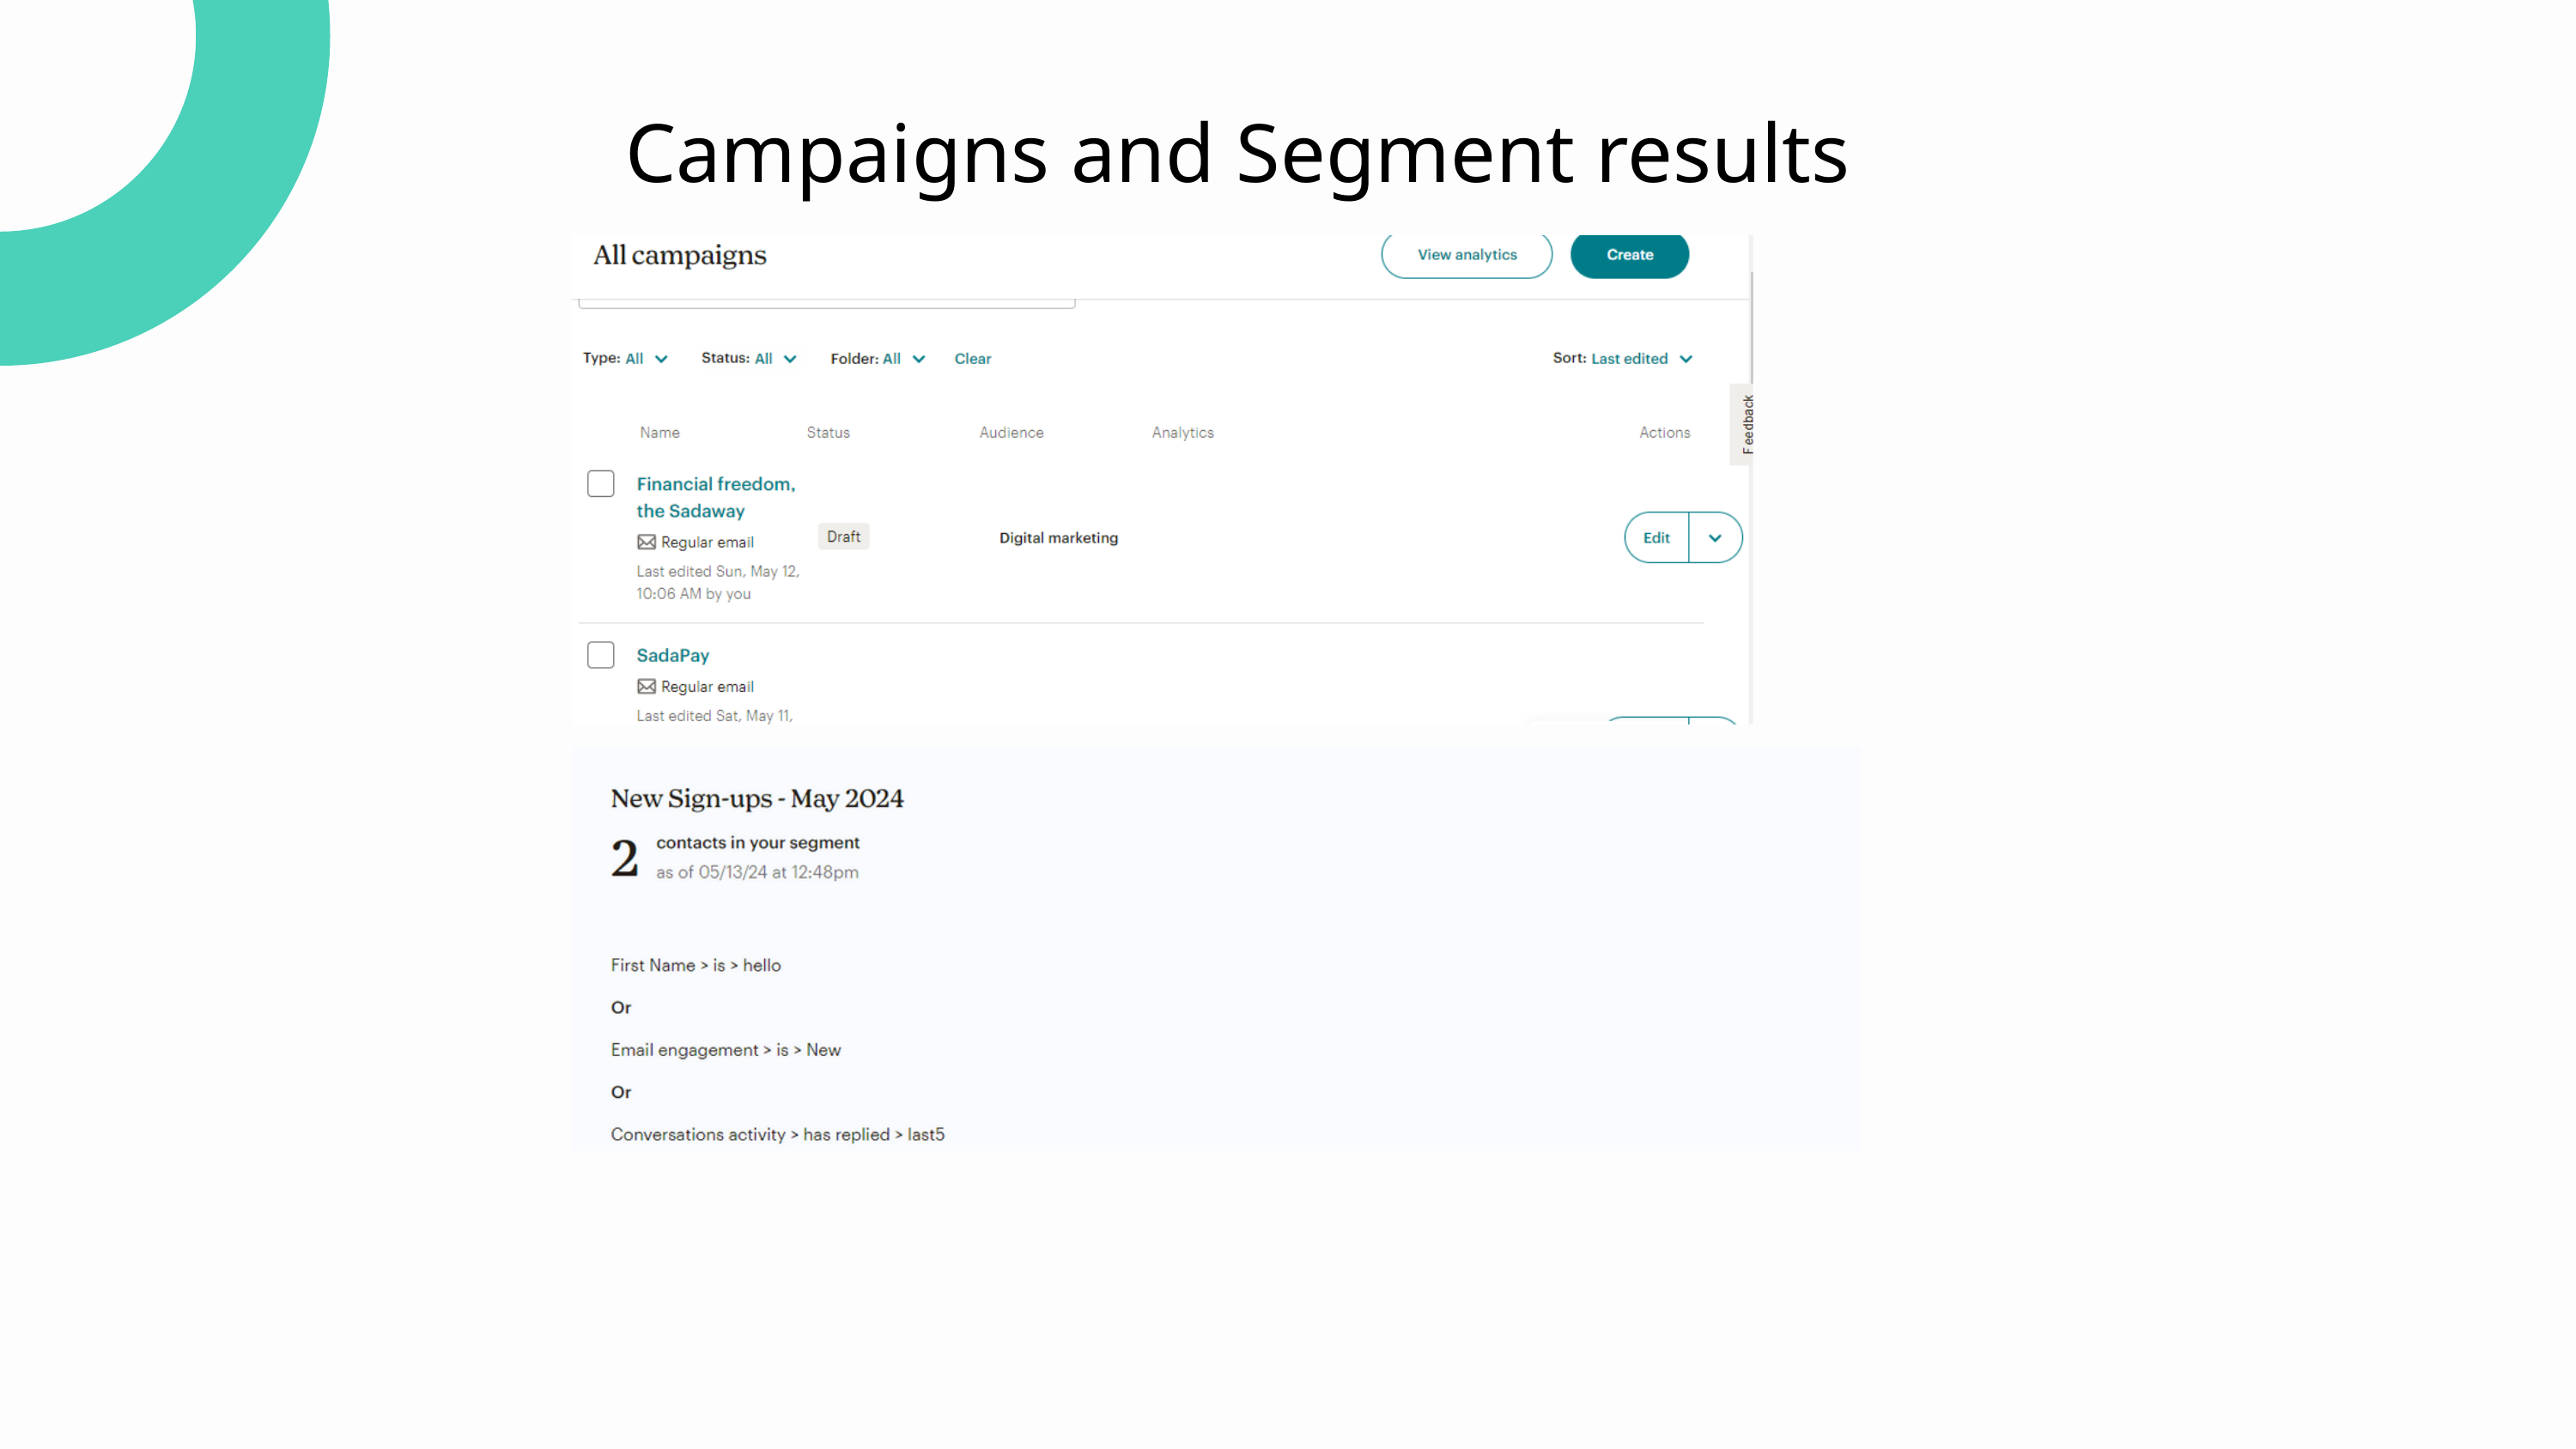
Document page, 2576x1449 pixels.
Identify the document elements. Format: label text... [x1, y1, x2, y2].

text_box Campaigns and Segment results [572, 85, 1905, 199]
text_box [572, 235, 1753, 724]
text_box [0, 0, 264, 300]
text_box [572, 747, 1861, 1151]
